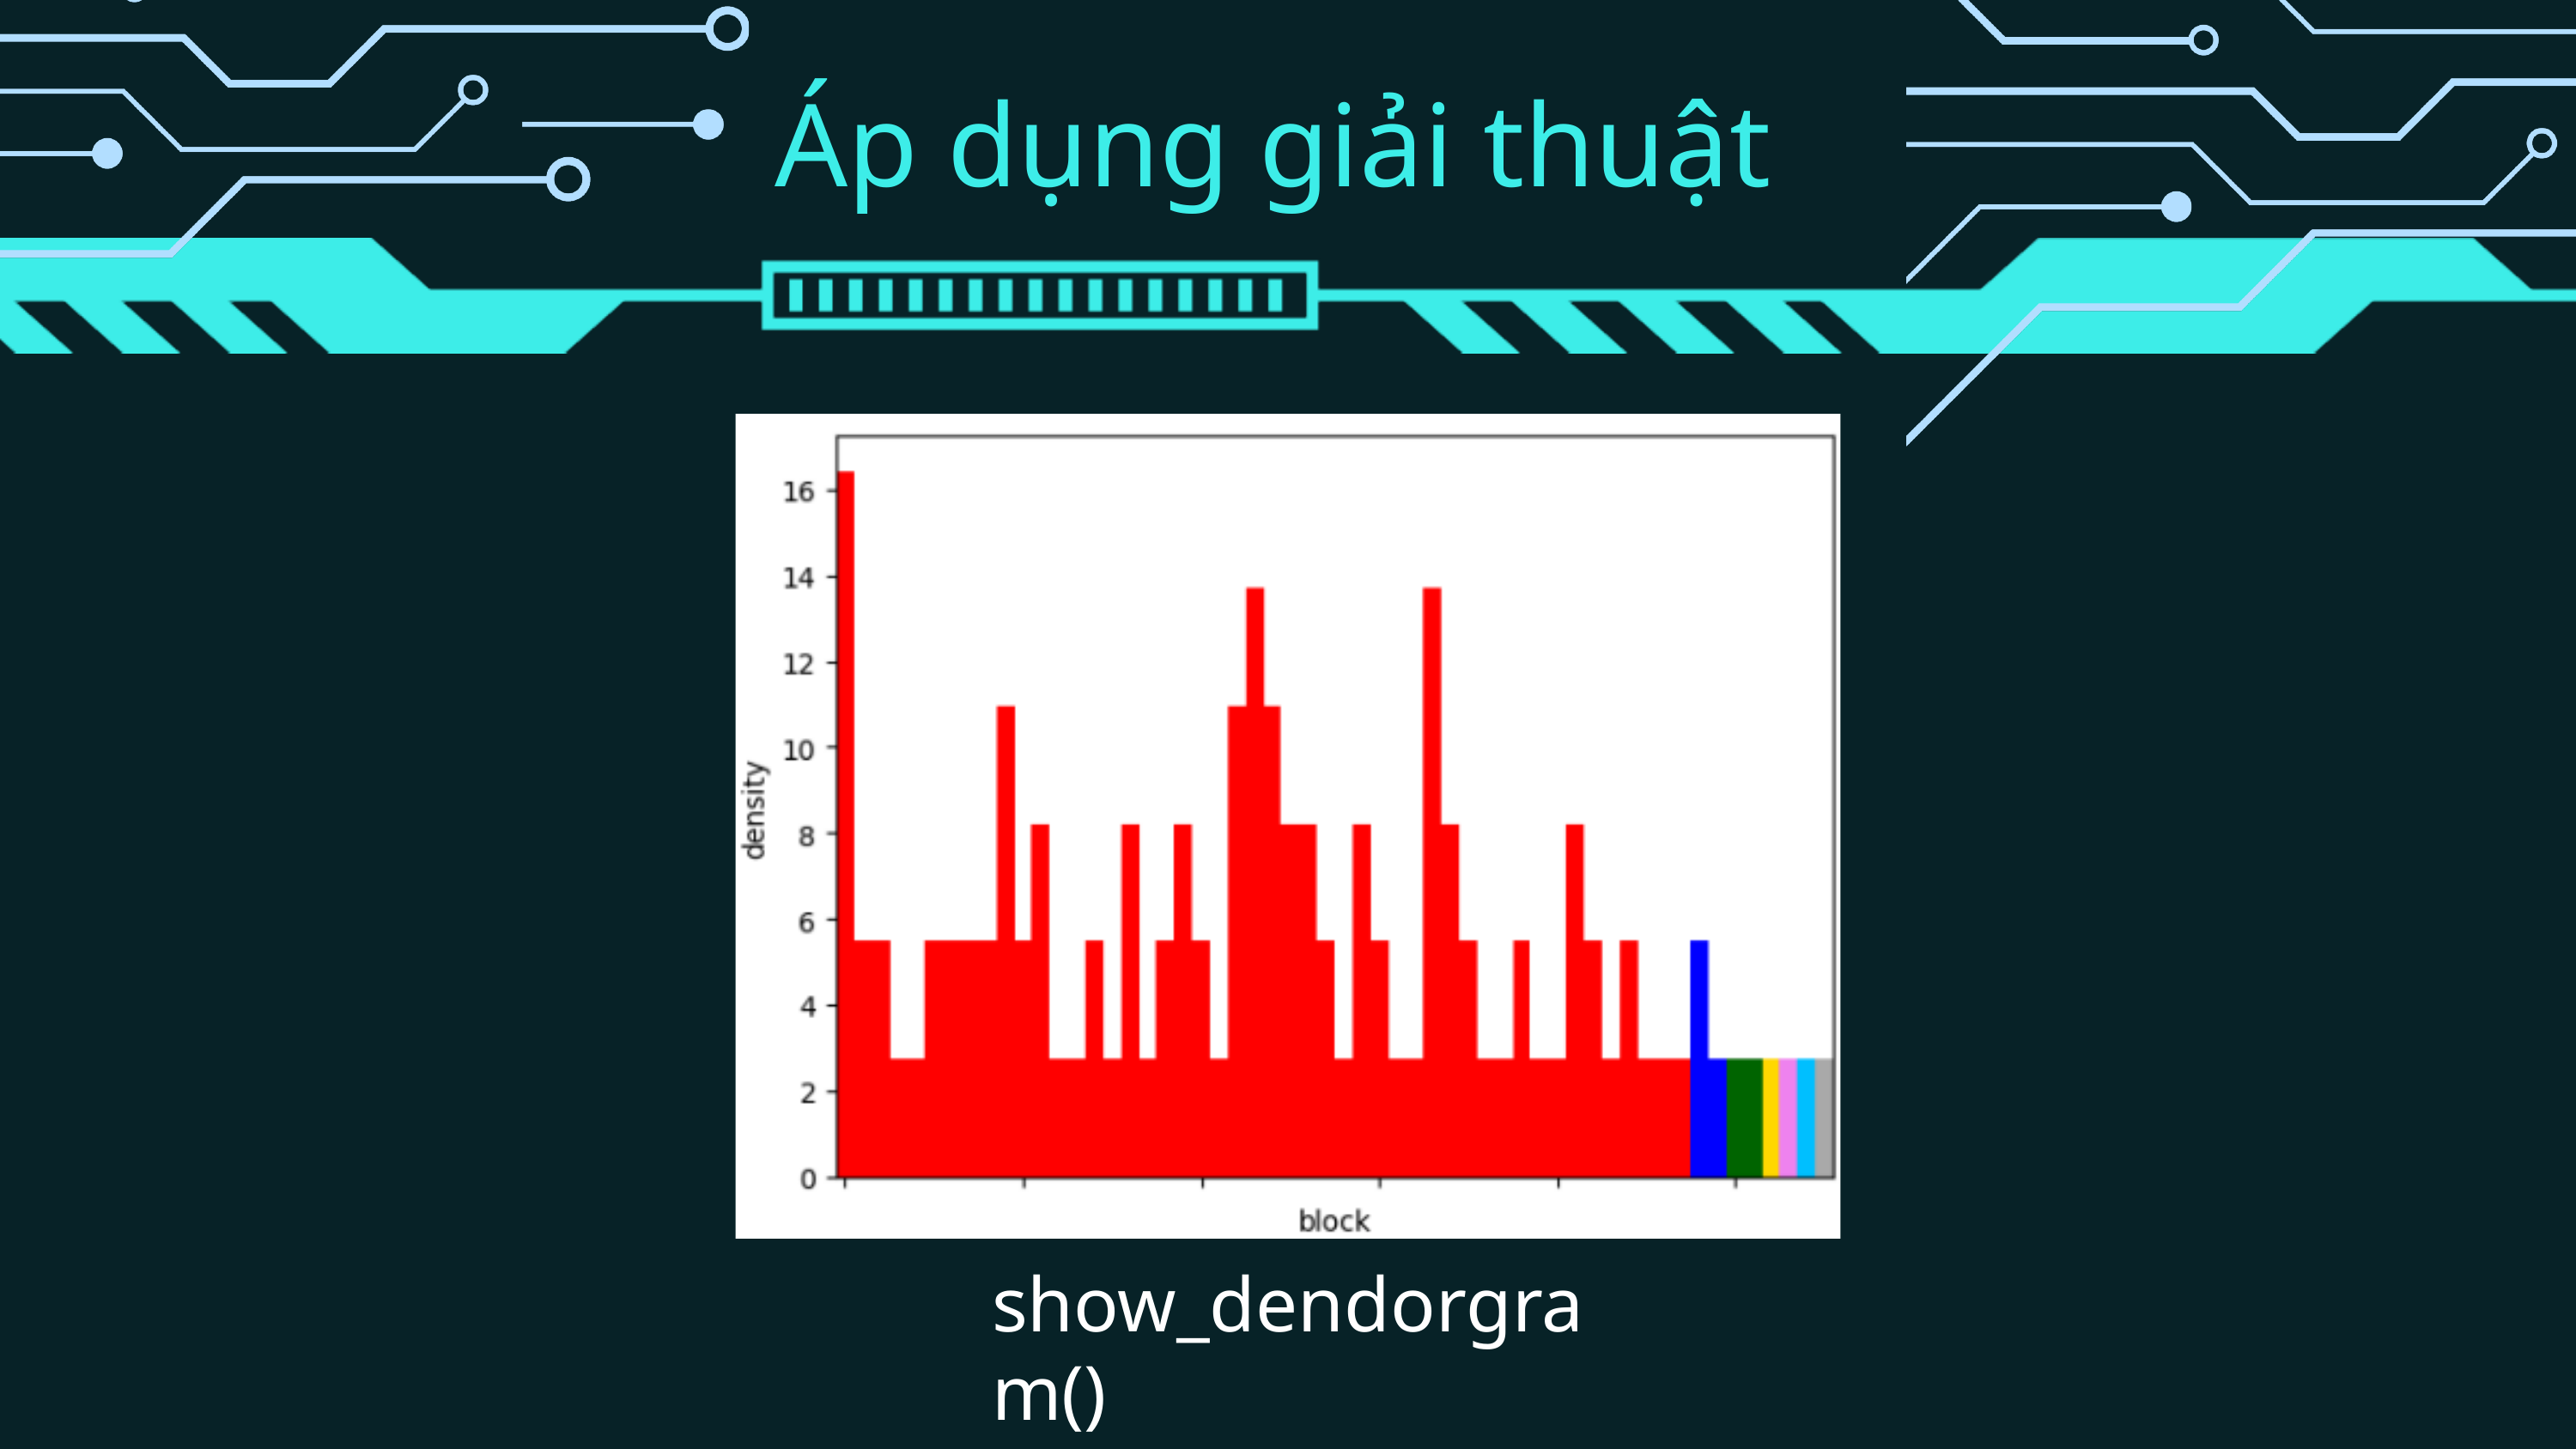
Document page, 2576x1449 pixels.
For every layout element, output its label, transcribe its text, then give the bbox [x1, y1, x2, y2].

text_box [1906, 0, 2576, 446]
text_box [750, 238, 1906, 354]
text_box Áp dụng giải thuật [716, 83, 1860, 209]
text_box [0, 0, 750, 393]
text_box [735, 413, 1841, 1349]
